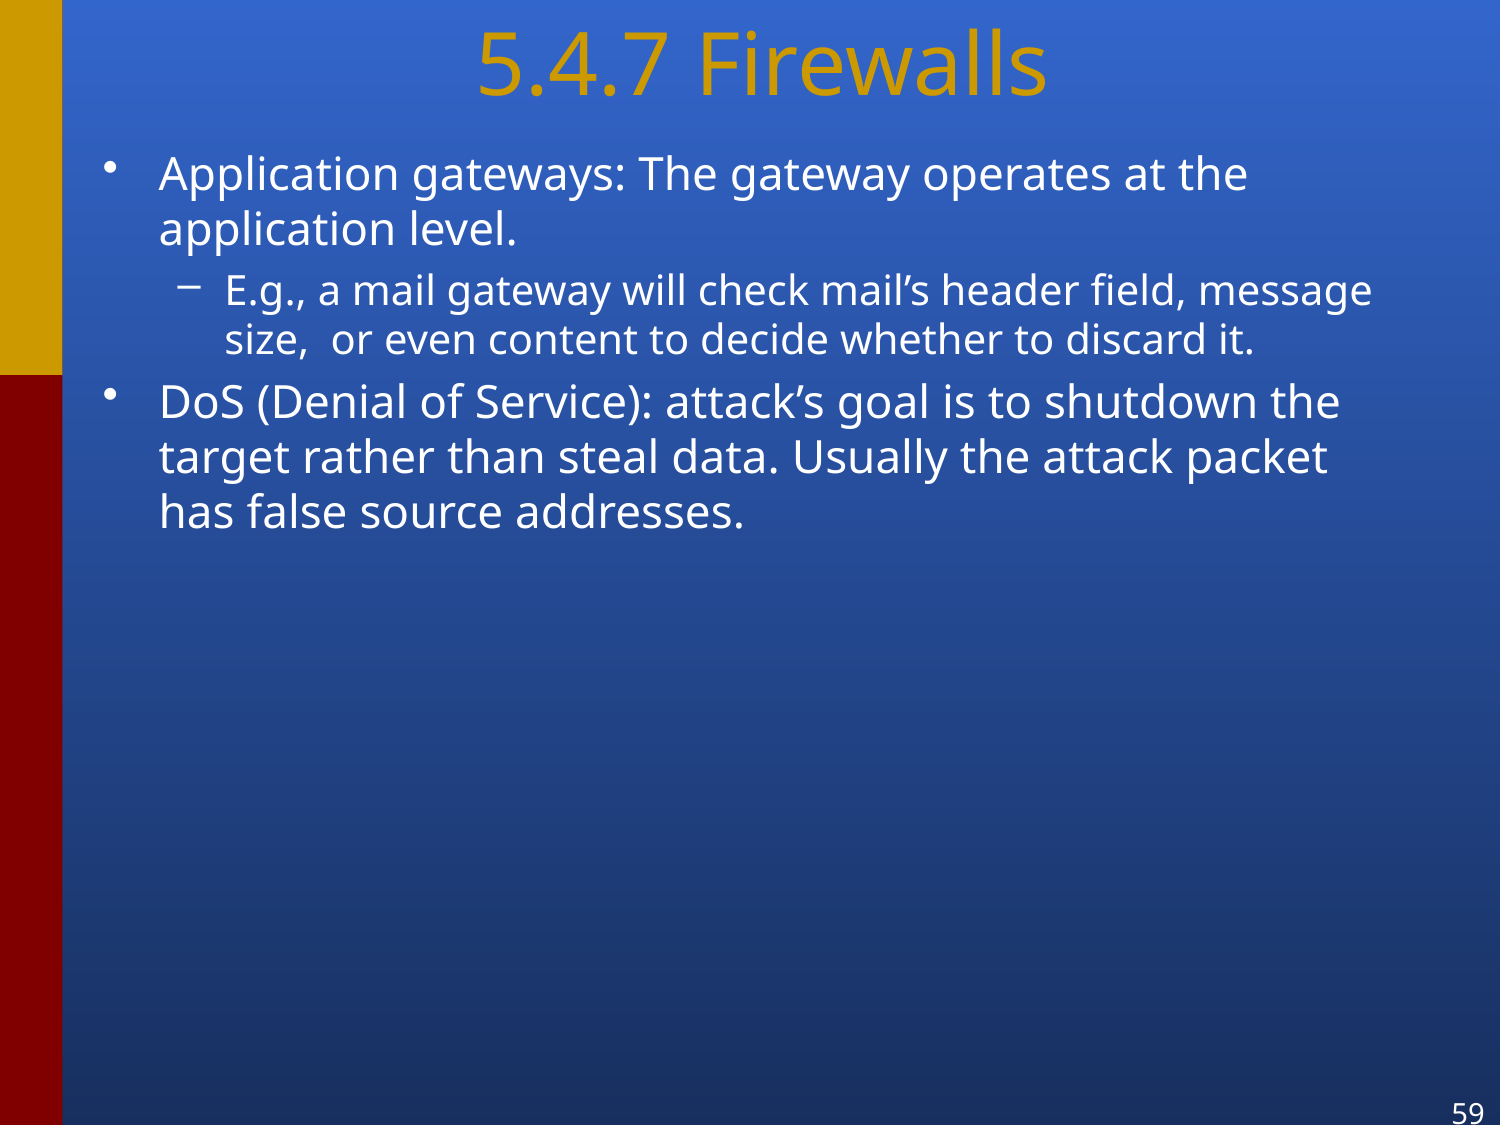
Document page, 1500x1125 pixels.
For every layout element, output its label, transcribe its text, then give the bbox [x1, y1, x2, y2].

slide_number 59 [1187, 1087, 1500, 1125]
list Application gateways: The gateway operates at the application level. E.g., a mail gateway will check mail’s header field, message size, or even content to decide whether to discard it. DoS (Denial of Service): attack’s goal is to shutdown the target rather than steal data. Usually the attack packet has false source addresses. [87, 137, 1413, 863]
title 5.4.7 Firewalls [150, 0, 1375, 137]
